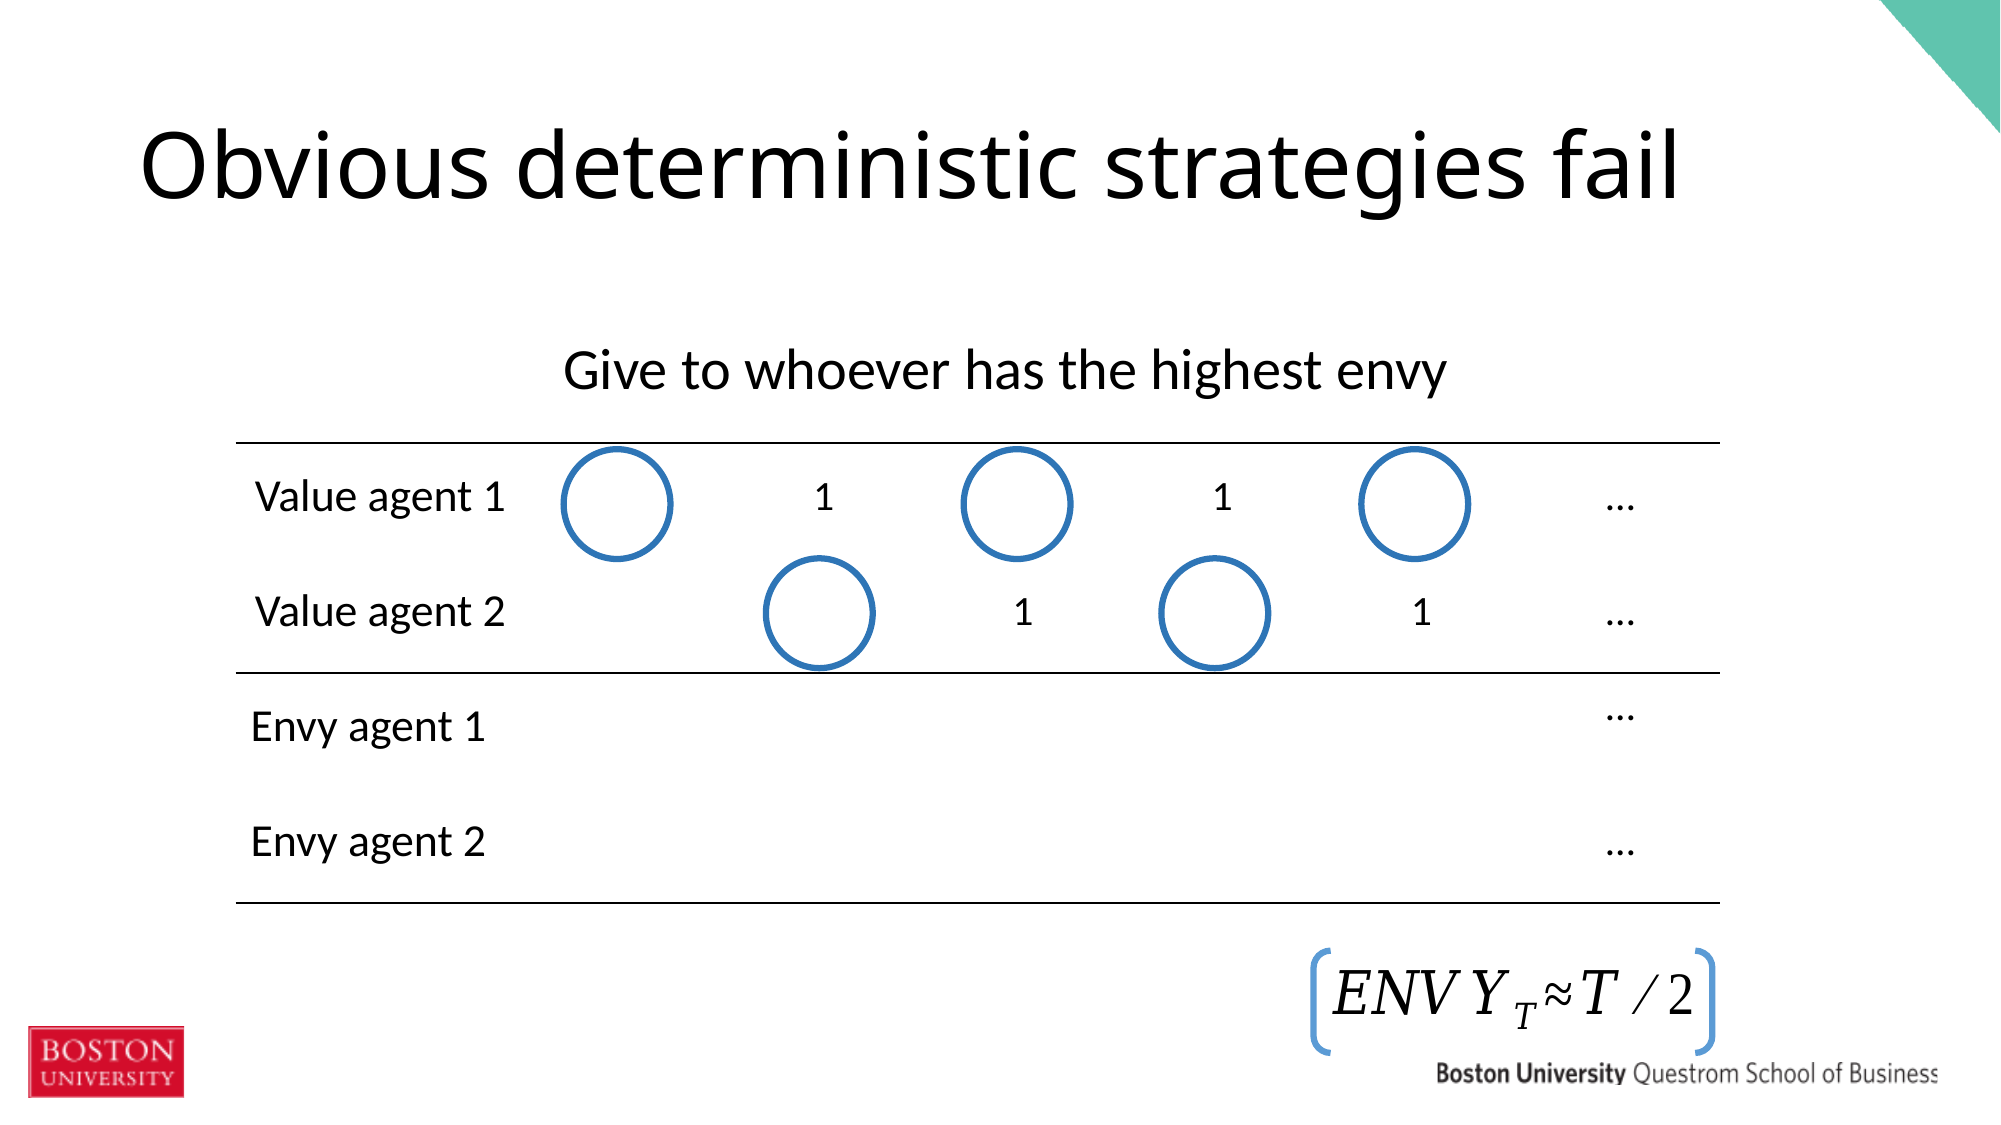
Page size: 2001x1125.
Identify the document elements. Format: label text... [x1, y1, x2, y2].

title Obvious deterministic strategies fail [123, 59, 1849, 278]
text_box [1360, 448, 1470, 561]
text_box [764, 557, 874, 670]
text_box [1160, 557, 1270, 670]
picture [1821, 0, 2001, 159]
text_box [962, 448, 1072, 561]
text_box [562, 448, 672, 561]
text_box [1312, 950, 1713, 1054]
text_box Give to whoever has the highest envy [548, 323, 1464, 409]
